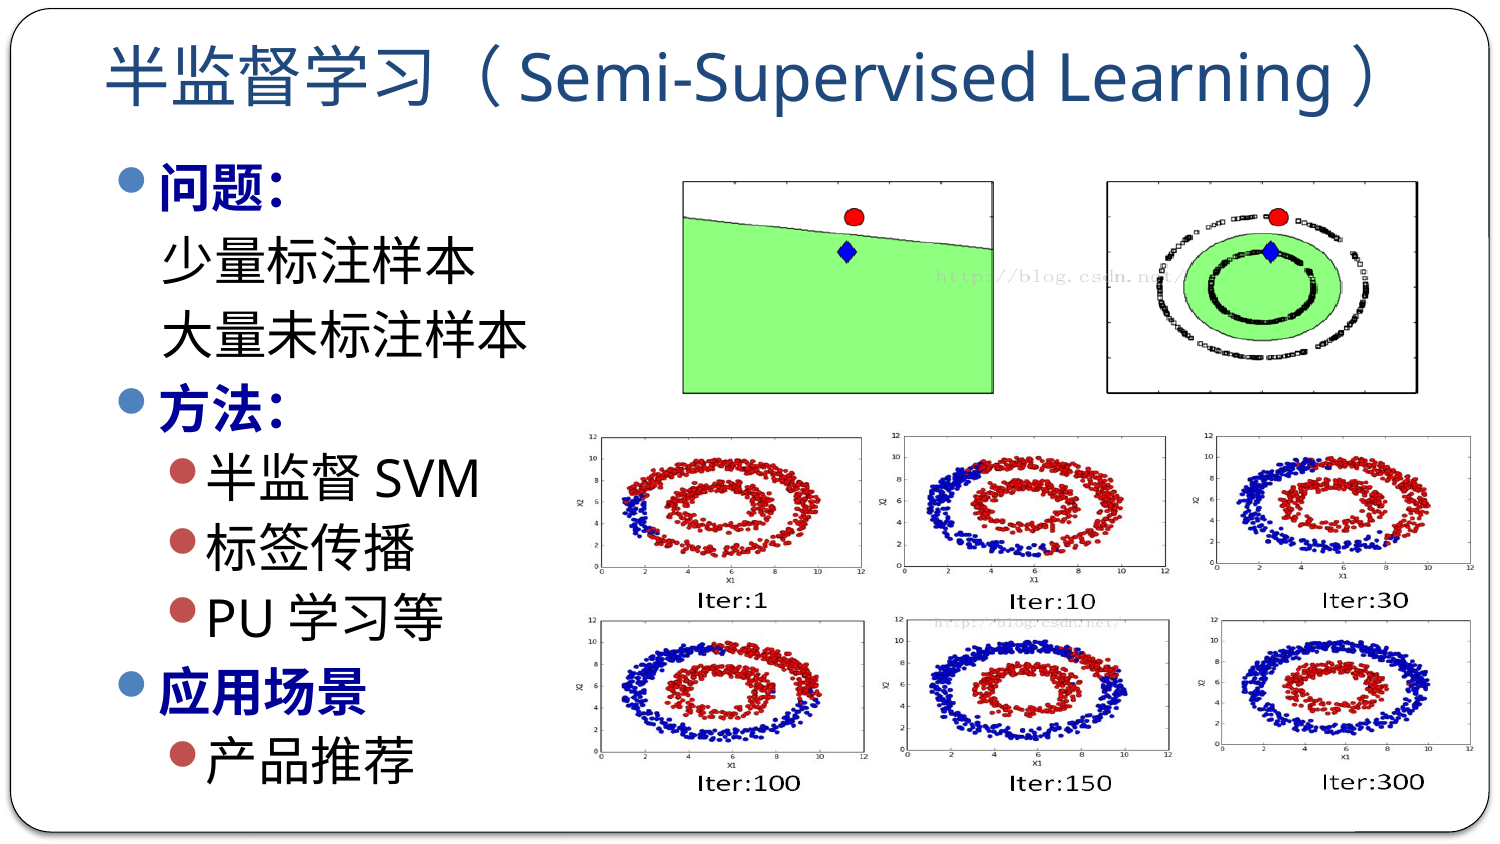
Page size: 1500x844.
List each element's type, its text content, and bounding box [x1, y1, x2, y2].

title 半监督学习（Semi-Supervised Learning） [88, 5, 1436, 130]
picture [678, 173, 1424, 399]
picture [560, 430, 1479, 801]
list 问题： 少量标注样本 大量未标注样本 方法： 半监督SVM 标签传播 PU学习等 应用场景 产品推荐 [100, 147, 1425, 803]
